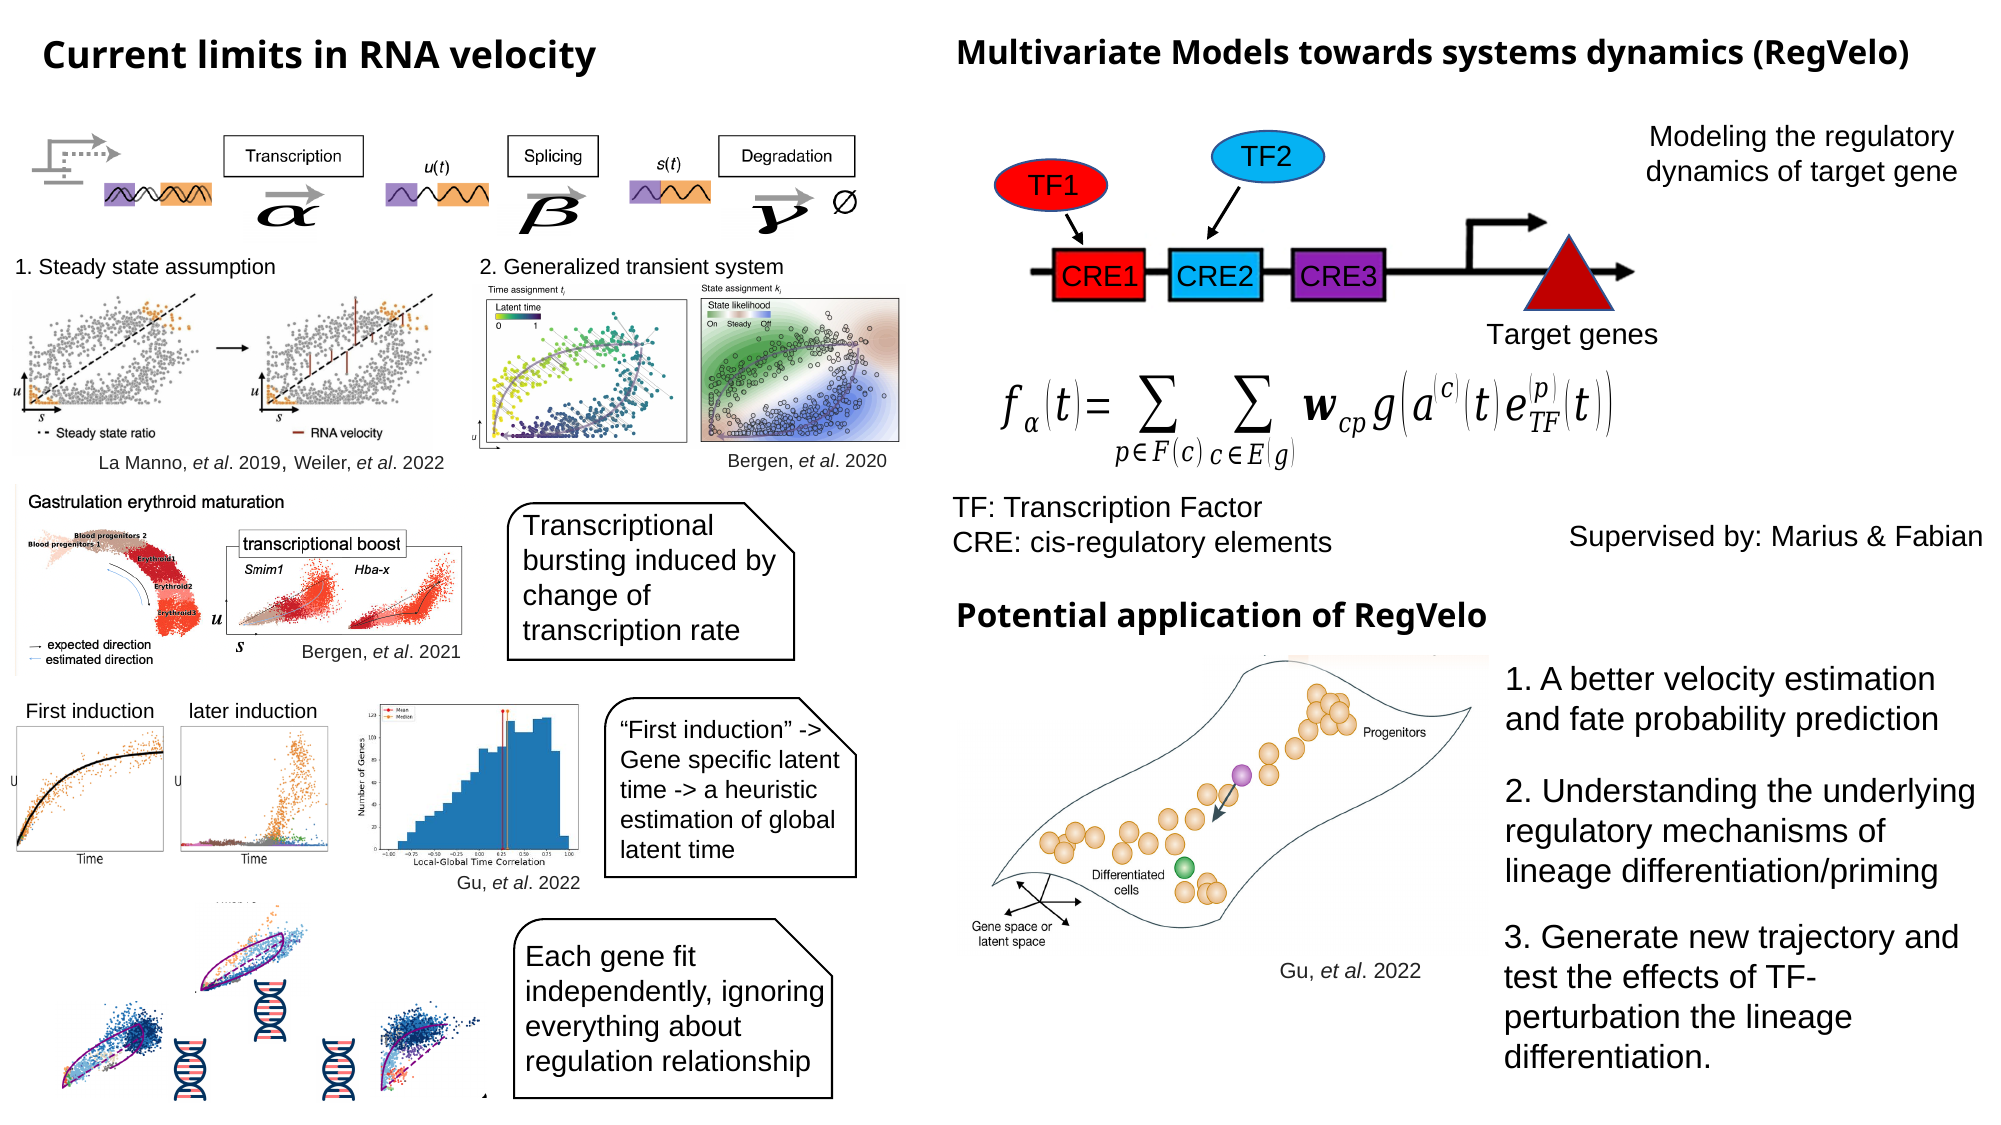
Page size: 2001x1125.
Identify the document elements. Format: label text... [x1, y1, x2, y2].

picture [370, 1001, 487, 1098]
text_box [506, 525, 796, 661]
picture [195, 902, 311, 1044]
picture [1005, 210, 1667, 323]
text_box 1. Steady state assumption [0, 245, 464, 287]
text_box TF1 [990, 159, 1116, 209]
text_box Gu, et al. 2022 [442, 863, 634, 901]
text_box 1. A better velocity estimation and fate probability prediction [1490, 649, 1989, 745]
text_box La Manno, et al. 2019, Weiler, et al. 2022 [83, 438, 549, 482]
text_box Each gene fit independently, ignoring everything about regulation relationship [510, 930, 863, 1085]
text_box Current limits in RNA velocity [27, 23, 758, 84]
picture [472, 284, 906, 449]
text_box TF2 [1203, 129, 1329, 180]
text_box [613, 697, 809, 706]
text_box Modeling the regulatory dynamics of target gene [1594, 109, 2000, 195]
text_box 2. Understanding the underlying regulatory mechanisms of lineage differentiation/priming [1490, 761, 2000, 897]
text_box Bergen, et al. 2020 [712, 449, 905, 479]
text_box First induction [10, 690, 174, 730]
picture [12, 290, 433, 456]
text_box Multivariate Models towards systems dynamics (RegVelo) [941, 23, 1973, 79]
text_box Supervised by: Marius & Fabian [1554, 510, 2000, 560]
picture [9, 483, 487, 676]
picture [11, 724, 332, 872]
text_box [930, 652, 1489, 956]
picture [55, 1001, 211, 1103]
picture [27, 111, 873, 243]
text_box Potential application of RegVelo [941, 586, 1973, 641]
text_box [1066, 214, 1084, 246]
text_box 3. Generate new trajectory and test the effects of TF-perturbation the lineage differentiation. [1488, 907, 2000, 1083]
text_box Target genes [1471, 307, 1767, 358]
text_box [1239, 180, 1297, 184]
picture [349, 694, 587, 874]
text_box Gu, et al. 2022 [1264, 956, 1457, 991]
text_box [1206, 186, 1240, 240]
text_box Transcriptional bursting induced by change of transcription rate [507, 499, 827, 654]
text_box later induction [174, 690, 505, 730]
text_box [513, 1085, 834, 1100]
text_box 2. Generalized transient system [464, 245, 953, 287]
text_box “First induction” -> Gene specific latent time -> a heuristic estimation of global latent time [605, 706, 906, 871]
text_box [634, 871, 857, 879]
text_box TF: Transcription Factor CRE: cis-regulatory elements [937, 481, 1504, 567]
text_box [519, 918, 788, 930]
picture [316, 1036, 359, 1103]
